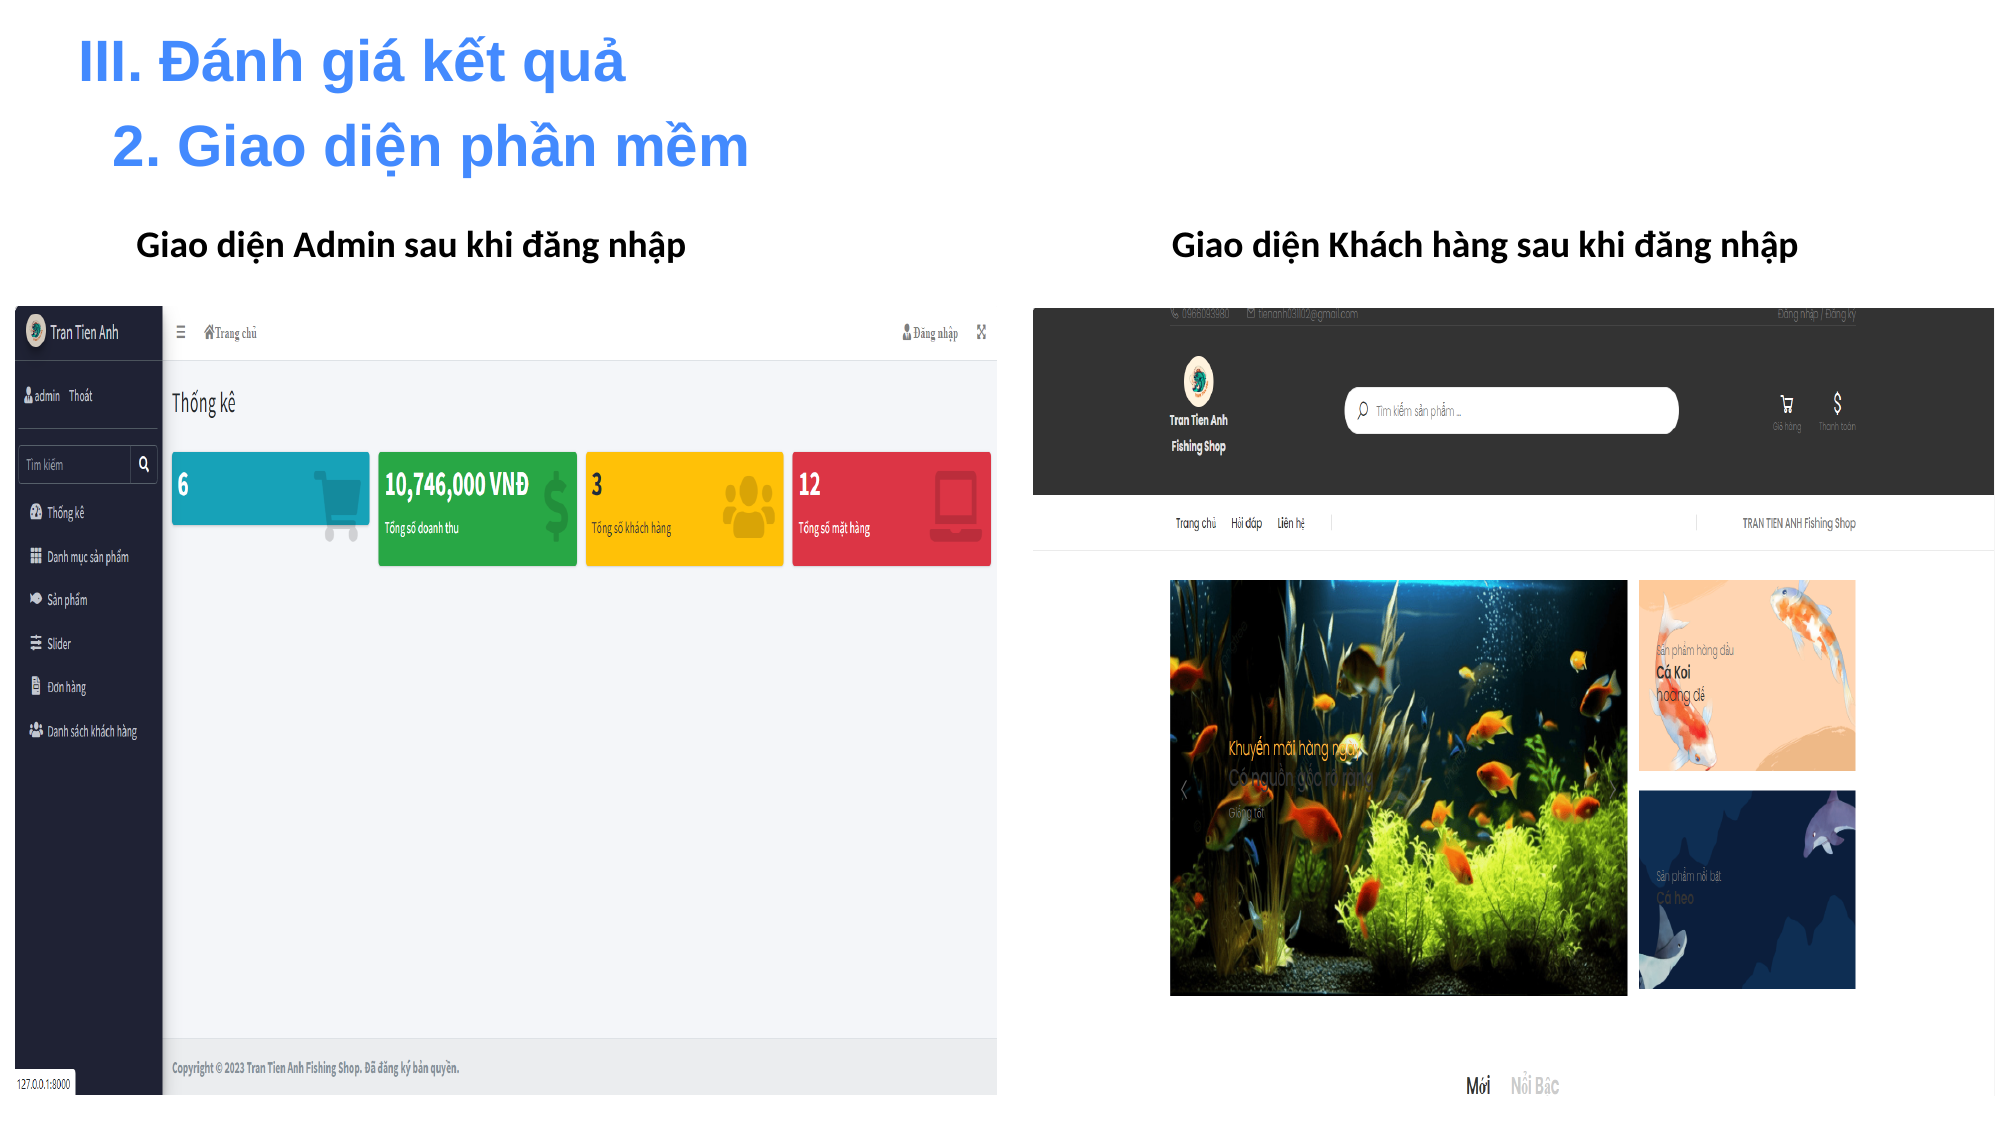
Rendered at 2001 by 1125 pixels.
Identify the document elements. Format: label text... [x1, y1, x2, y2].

picture [15, 306, 997, 1095]
text_box III. Đánh giá kết quả [63, 15, 1270, 101]
text_box Giao diện Admin sau khi đăng nhập [121, 212, 799, 272]
text_box 2. Giao diện phần mềm [97, 101, 1304, 186]
text_box Giao diện Khách hàng sau khi đăng nhập [1157, 212, 2000, 272]
picture [1033, 308, 1995, 1096]
